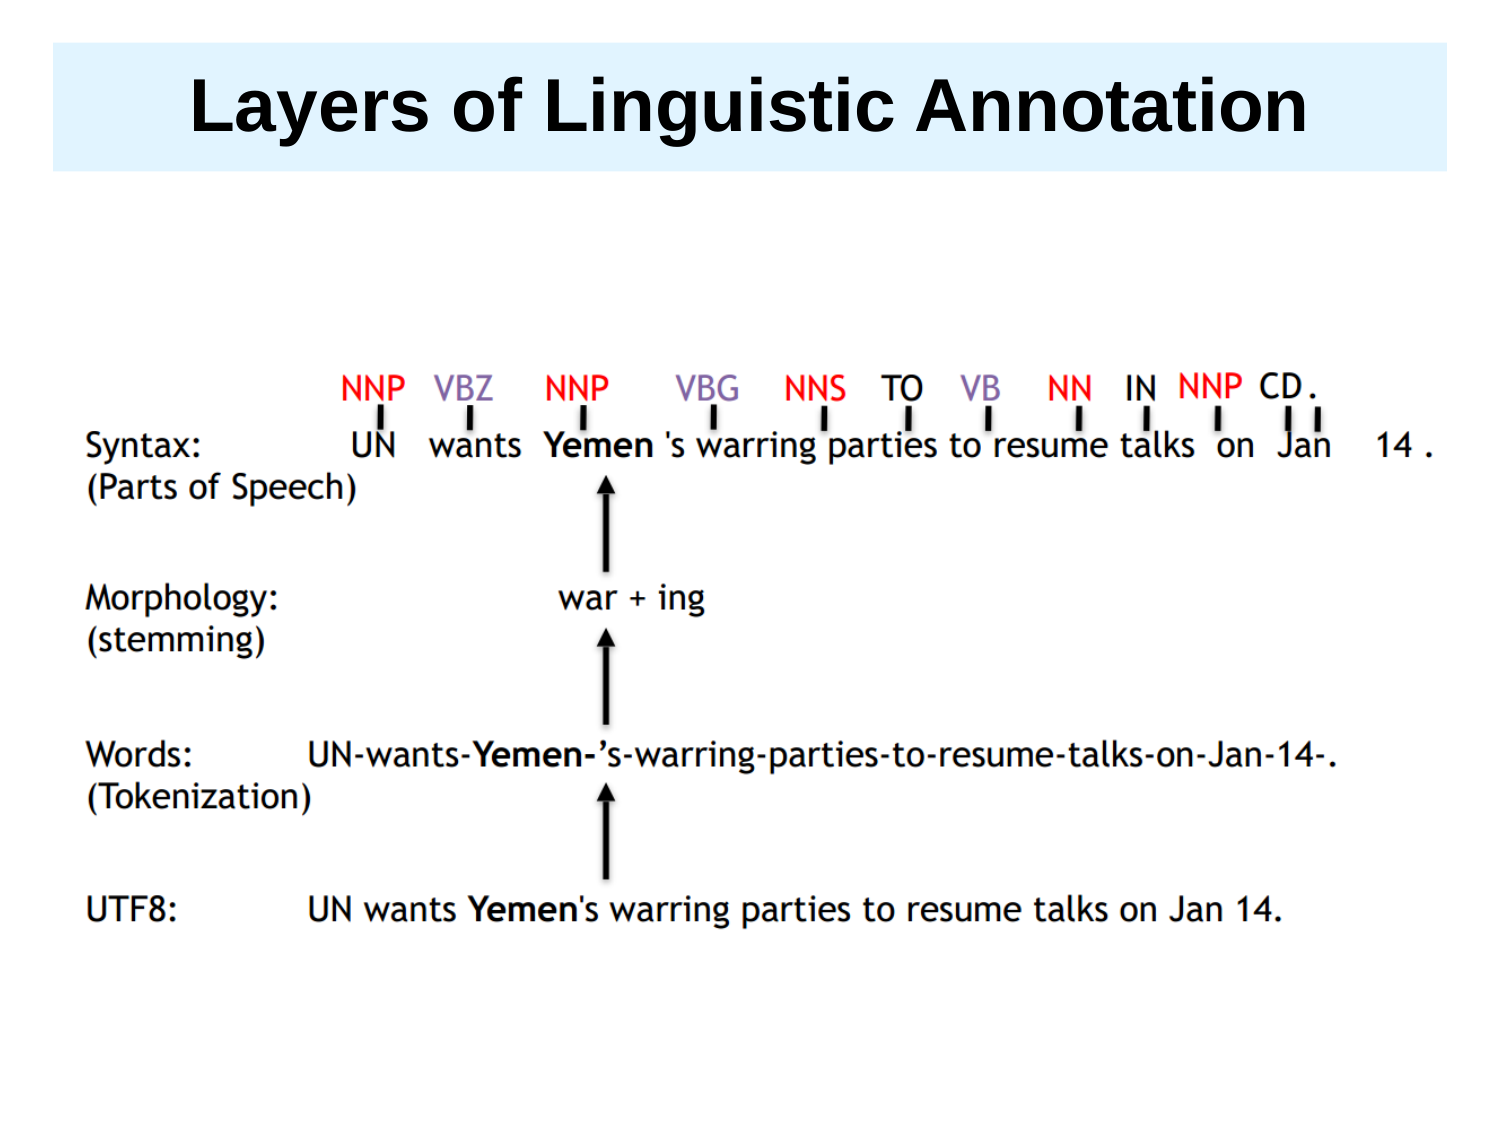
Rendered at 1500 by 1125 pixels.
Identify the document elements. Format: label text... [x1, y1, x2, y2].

title Layers of Linguistic Annotation [53, 42, 1447, 172]
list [64, 342, 1436, 936]
